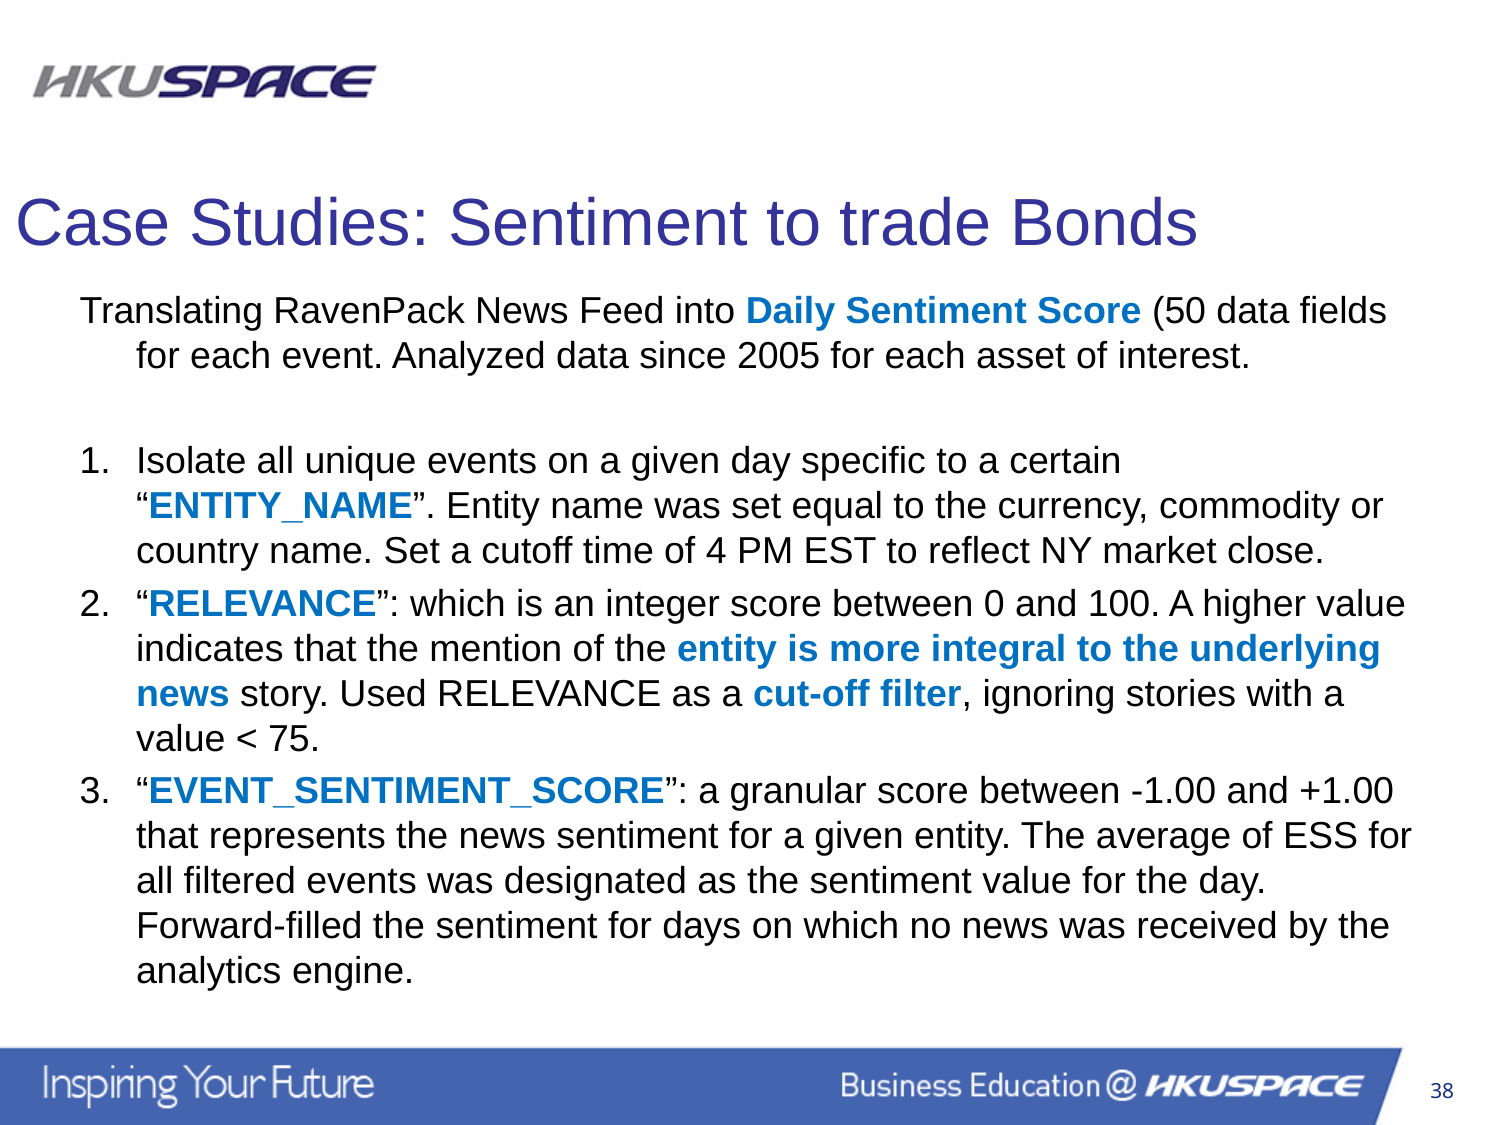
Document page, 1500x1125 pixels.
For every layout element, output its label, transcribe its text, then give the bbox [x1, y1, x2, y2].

text_box Translating RavenPack News Feed into Daily Sentiment Score (50 data fields for each event. Analyzed data since 2005 for each asset of interest. Isolate all unique events on a given day specific to a certain “ENTITY_NAME”. Entity name was set equal to the currency, commodity or country name. Set a cutoff time of 4 PM EST to reflect NY market close. “RELEVANCE”: which is an integer score between 0 and 100. A higher value indicates that the mention of the entity is more integral to the underlying news story. Used RELEVANCE as a cut-off filter, ignoring stories with a value < 75. “EVENT_SENTIMENT_SCORE”: a granular score between -1.00 and +1.00 that represents the news sentiment for a given entity. The average of ESS for all filtered events was designated as the sentiment value for the day. Forward-filled the sentiment for days on which no news was received by the analytics engine. [64, 278, 1436, 1047]
picture [0, 0, 1500, 1125]
slide_number 38 [1415, 1070, 1499, 1125]
title Case Studies: Sentiment to trade Bonds [0, 101, 1325, 266]
